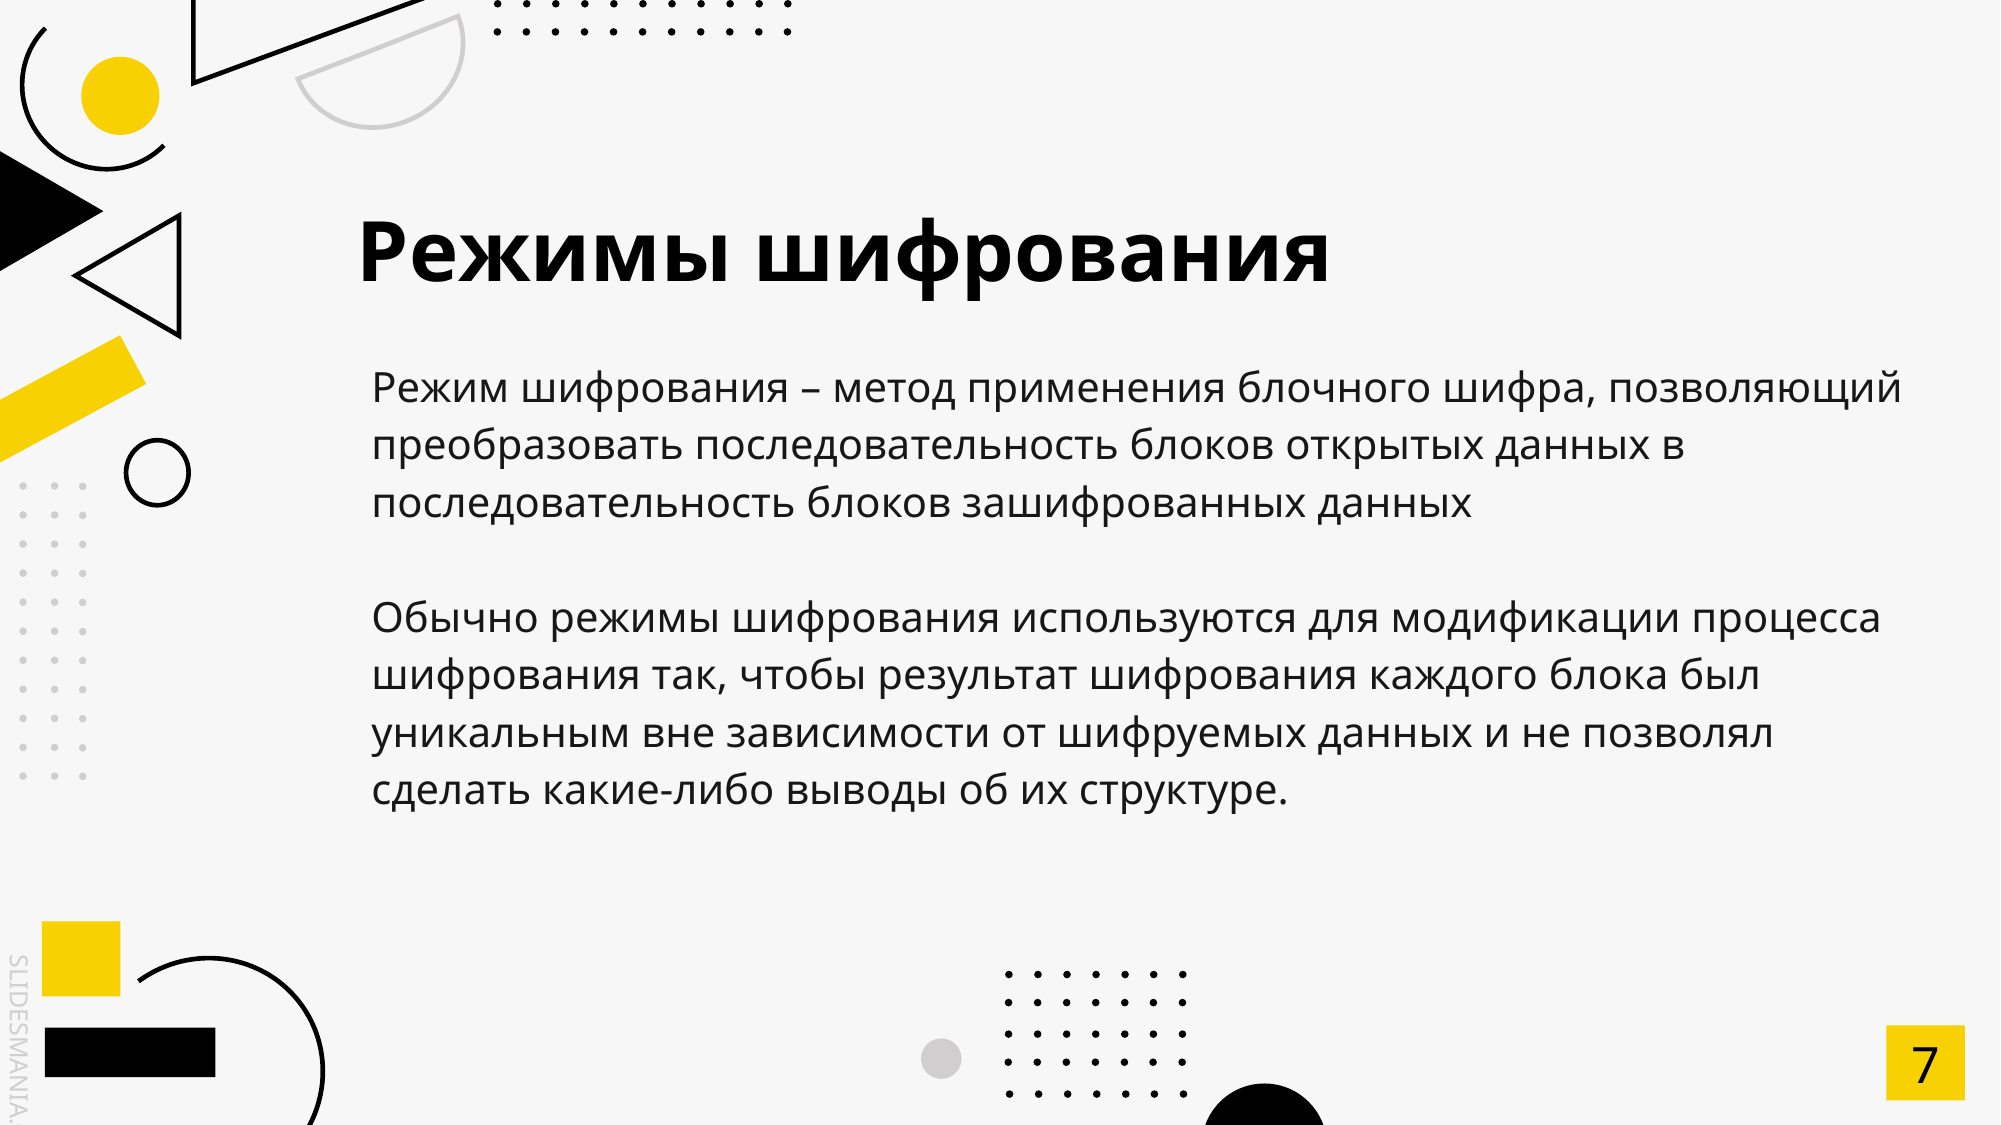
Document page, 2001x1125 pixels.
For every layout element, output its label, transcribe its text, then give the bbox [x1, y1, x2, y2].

text_box 7 [1885, 1025, 1966, 1101]
title Режимы шифрования [336, 178, 1929, 304]
list Режим шифрования – метод применения блочного шифра, позволяющий преобразовать последовательность блоков открытых данных в последовательность блоков зашифрованных данных Обычно режимы шифрования используются для модификации процесса шифрования так, чтобы результат шифрования каждого блока был уникальным вне зависимости от шифруемых данных и не позволял сделать какие-либо выводы об их структуре. [336, 332, 1929, 1081]
